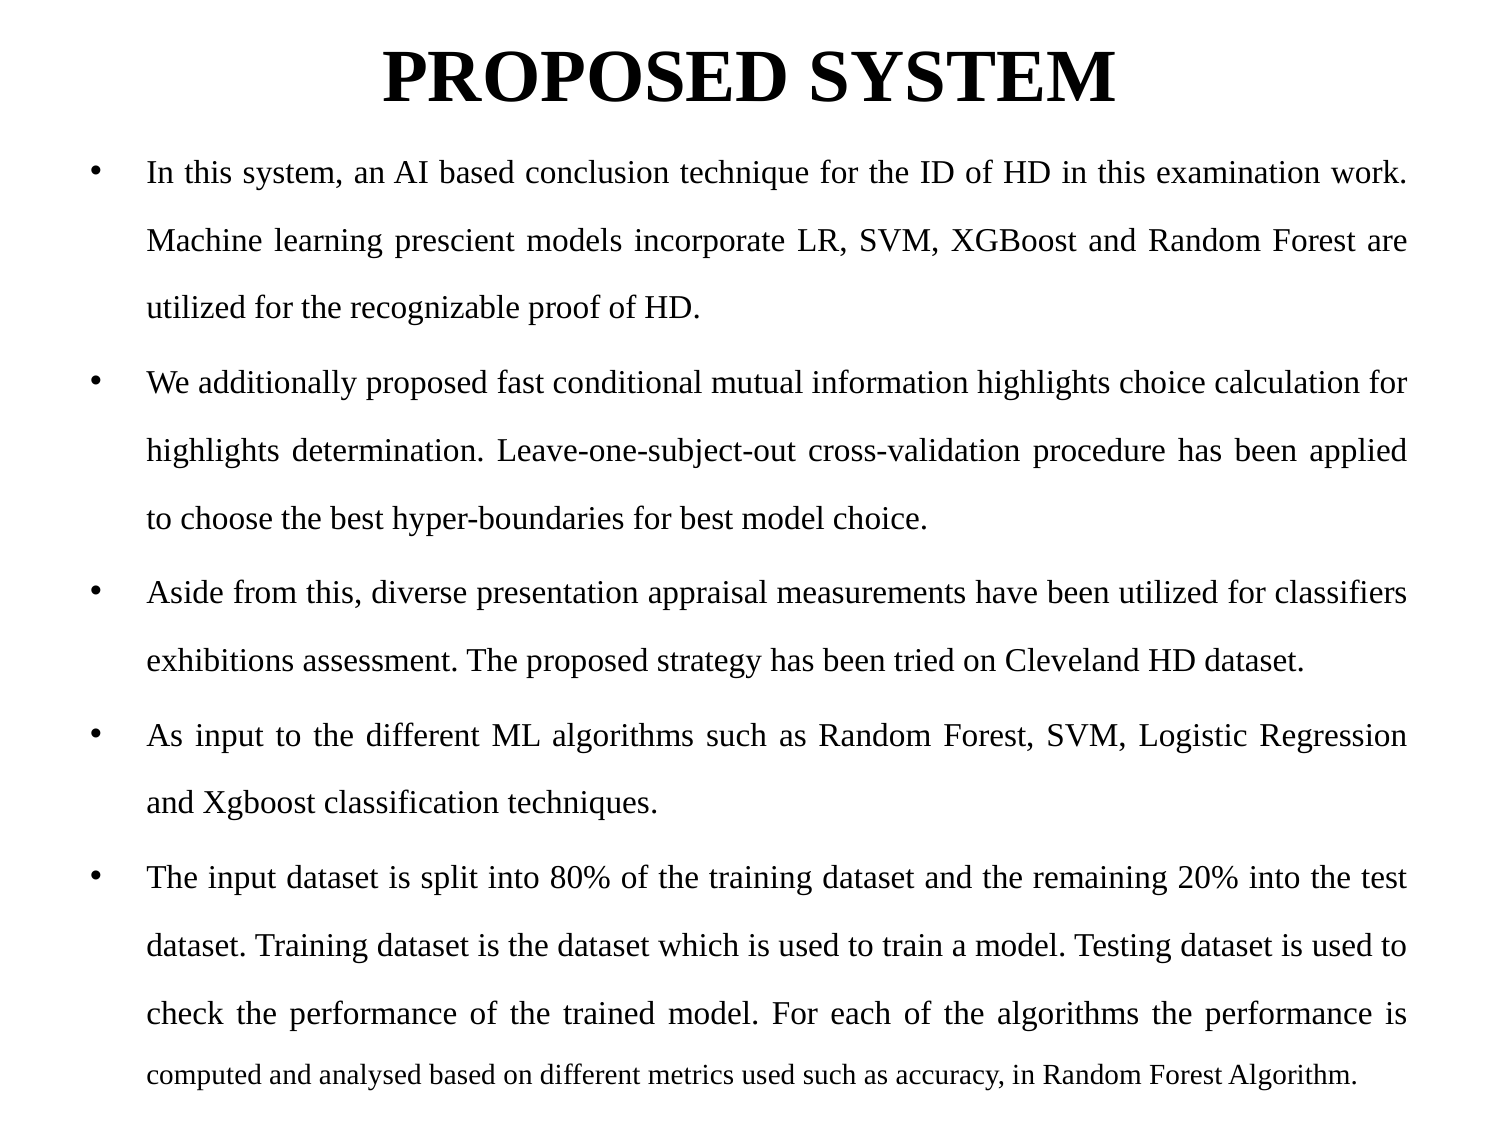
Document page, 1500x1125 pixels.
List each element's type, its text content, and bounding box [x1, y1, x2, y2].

title PROPOSED SYSTEM [75, 45, 1425, 114]
list In this system, an AI based conclusion technique for the ID of HD in this examination work. Machine learning prescient models incorporate LR, SVM, XGBoost and Random Forest are utilized for the recognizable proof of HD. We additionally proposed fast conditional mutual information highlights choice calculation for highlights determination. Leave-one-subject-out cross-validation procedure has been applied to choose the best hyper-boundaries for best model choice. Aside from this, diverse presentation appraisal measurements have been utilized for classifiers exhibitions assessment. The proposed strategy has been tried on Cleveland HD dataset. As input to the different ML algorithms such as Random Forest, SVM, Logistic Regression and Xgboost classification techniques. The input dataset is split into 80% of the training dataset and the remaining 20% into the test dataset. Training dataset is the dataset which is used to train a model. Testing dataset is used to check the performance of the trained model. For each of the algorithms the performance is computed and analysed based on different metrics used such as accuracy, in Random Forest Algorithm. [75, 114, 1425, 895]
